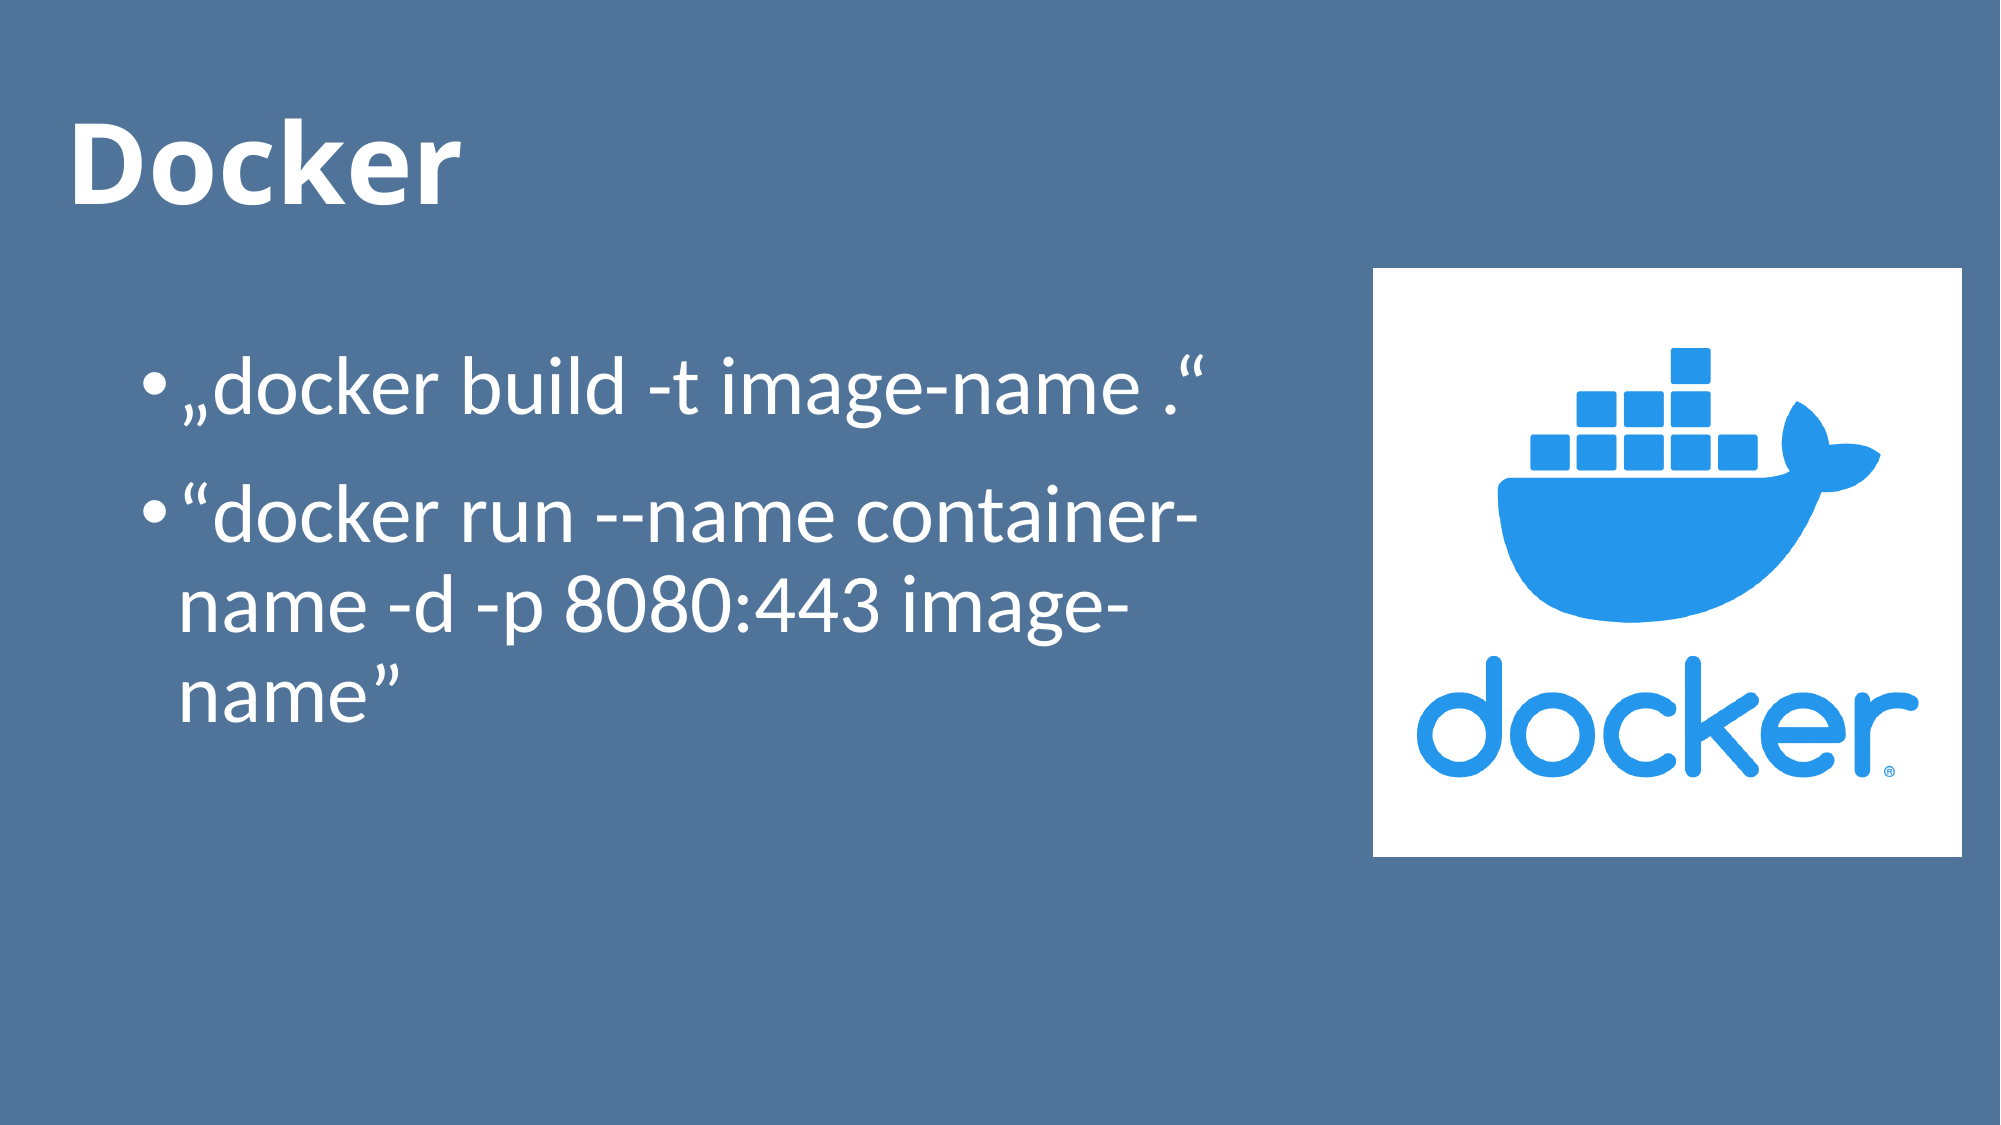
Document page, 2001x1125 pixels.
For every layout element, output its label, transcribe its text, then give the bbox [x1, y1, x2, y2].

title Docker [51, 59, 1947, 278]
picture [1372, 268, 1962, 857]
list „docker build -t image-name .“ “docker run --name container-name -d -p 8080:443 image-name” [125, 335, 1245, 790]
